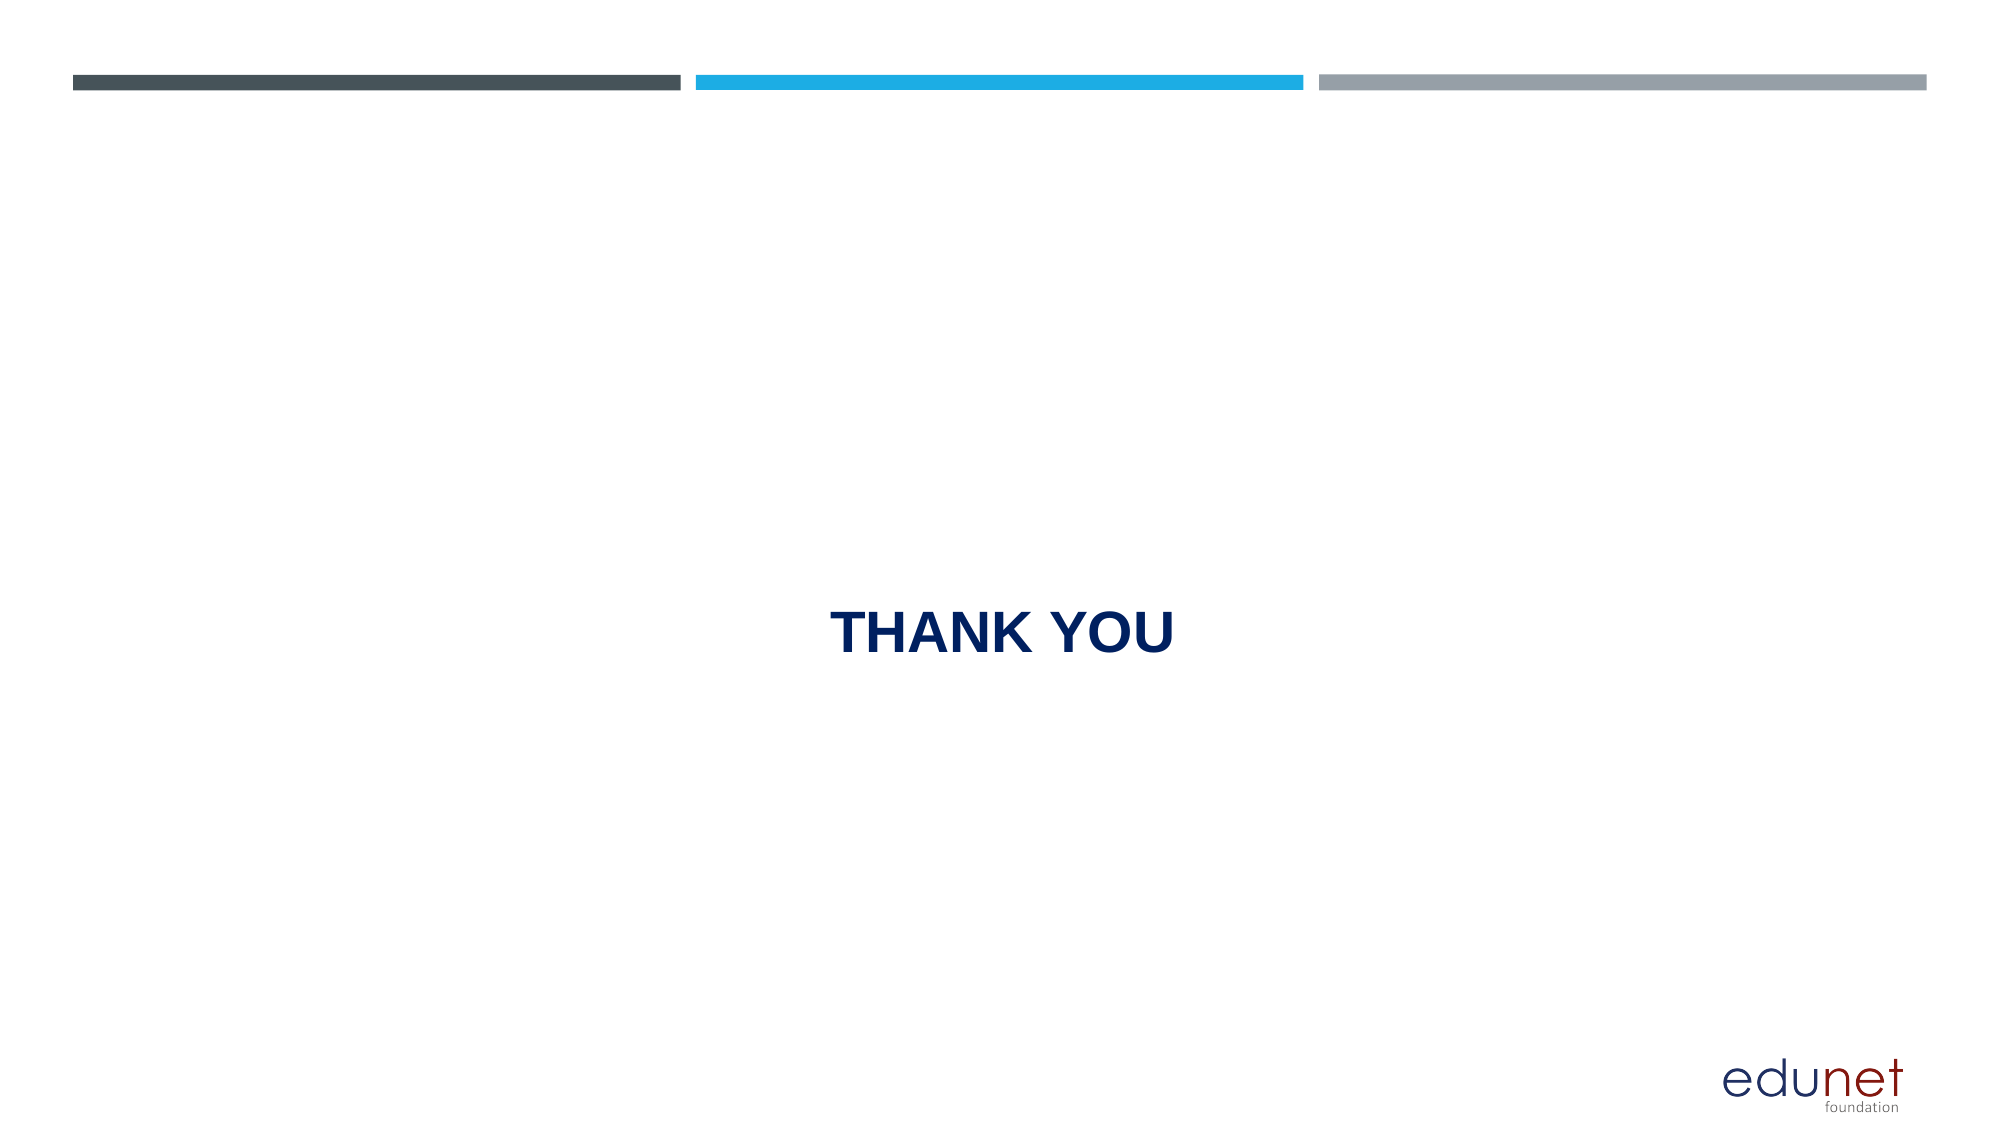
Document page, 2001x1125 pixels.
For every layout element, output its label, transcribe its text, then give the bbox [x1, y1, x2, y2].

picture [1719, 1056, 1905, 1116]
title THANK YOU [240, 453, 1766, 672]
